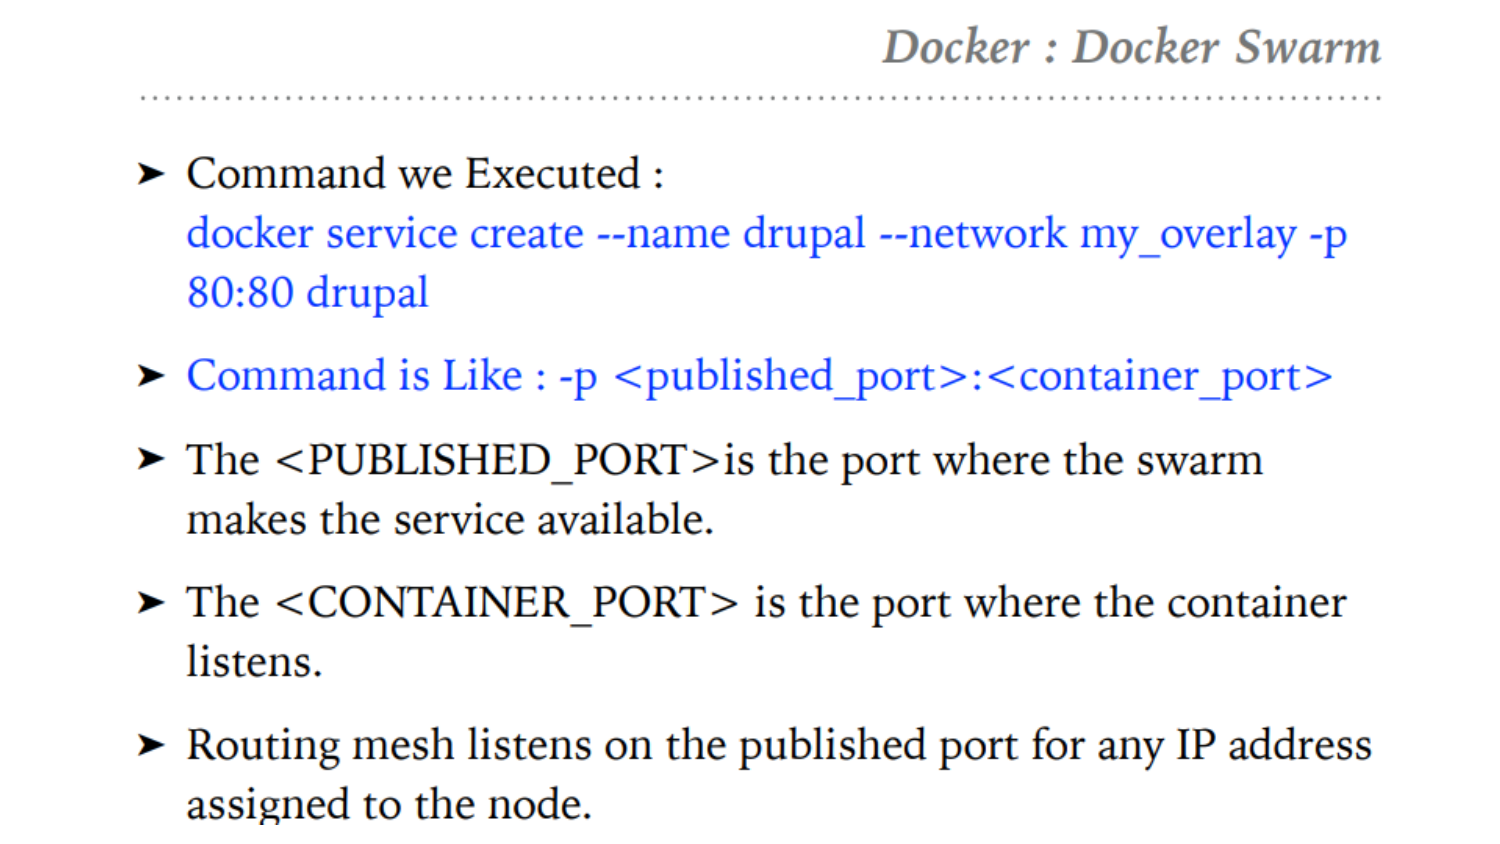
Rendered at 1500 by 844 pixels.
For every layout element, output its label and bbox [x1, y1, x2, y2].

picture [112, 19, 1388, 825]
